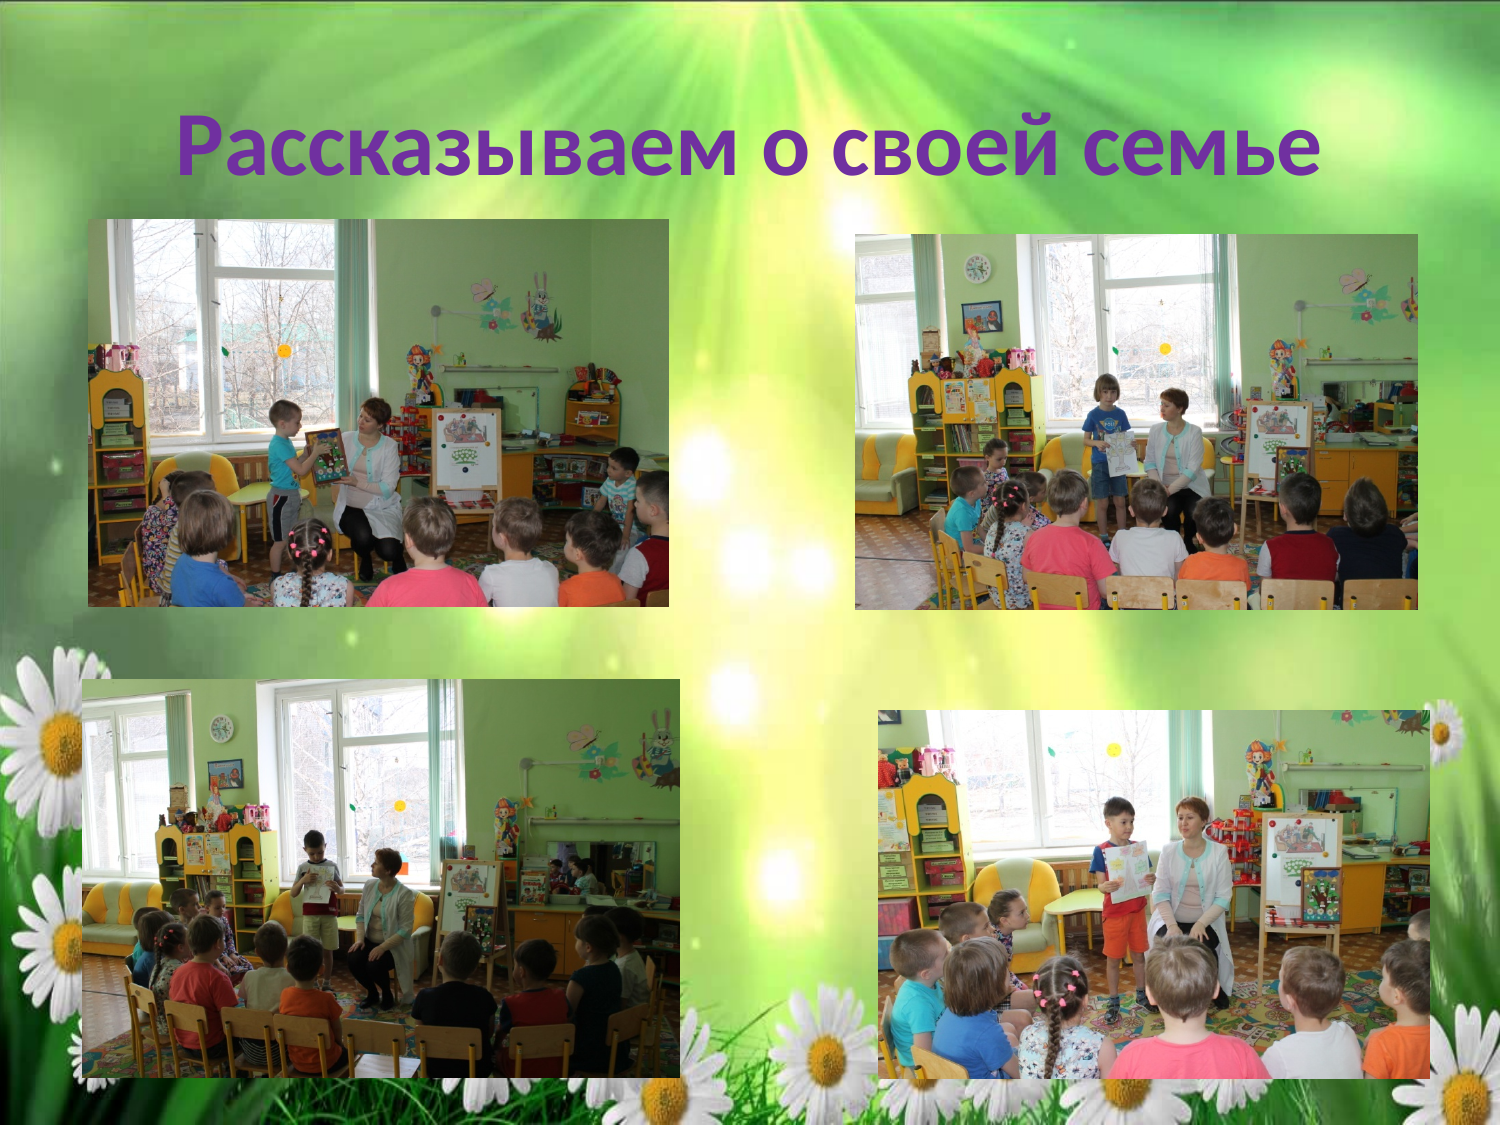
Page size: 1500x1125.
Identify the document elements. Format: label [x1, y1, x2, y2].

list [0, 0, 1500, 1125]
picture [855, 234, 1419, 610]
picture [81, 679, 680, 1079]
picture [88, 219, 669, 607]
picture [878, 710, 1430, 1079]
